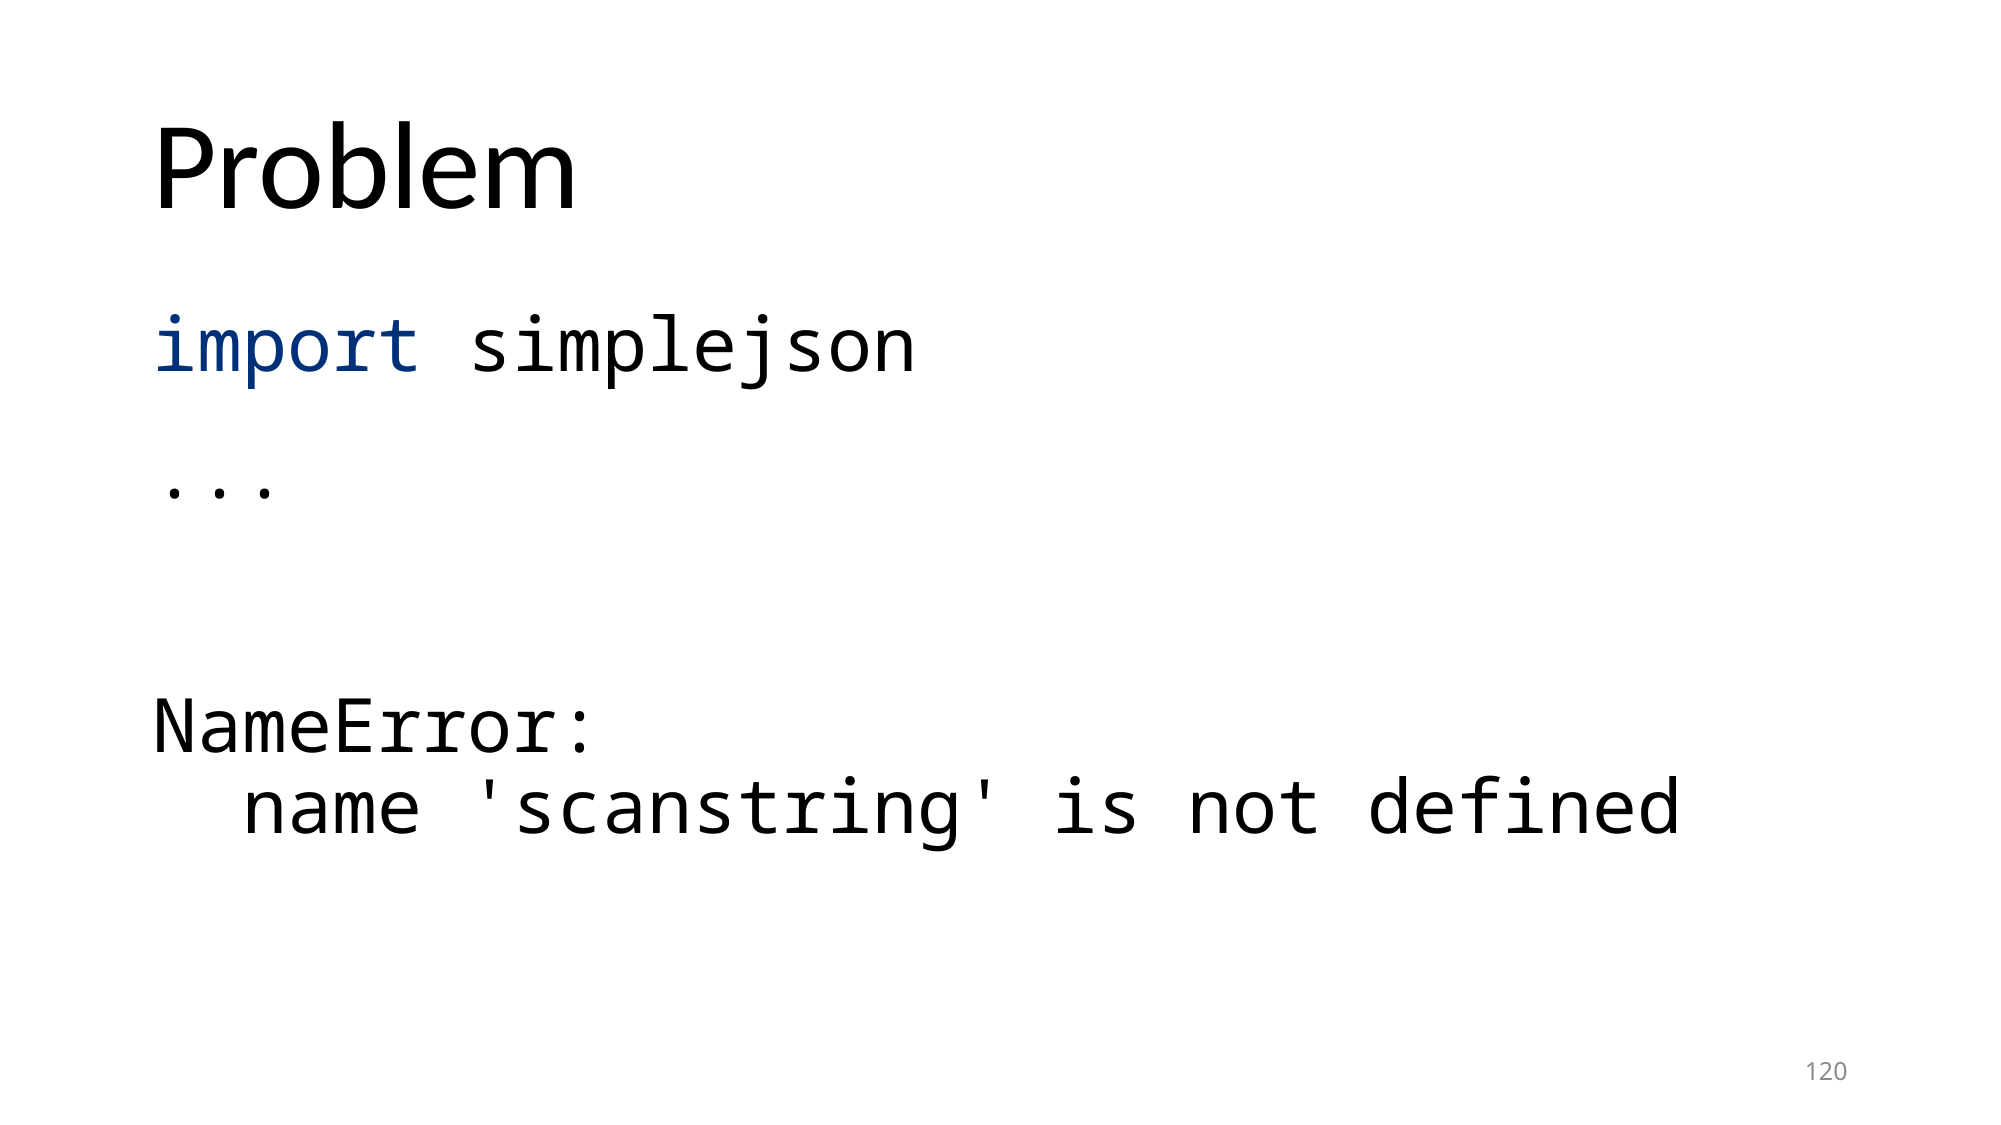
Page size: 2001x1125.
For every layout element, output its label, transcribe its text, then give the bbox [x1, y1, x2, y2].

list import simplejson ... NameError: name 'scanstring' is not defined [137, 299, 1863, 1014]
slide_number 120 [1412, 1042, 1863, 1103]
title Problem [137, 59, 1863, 278]
